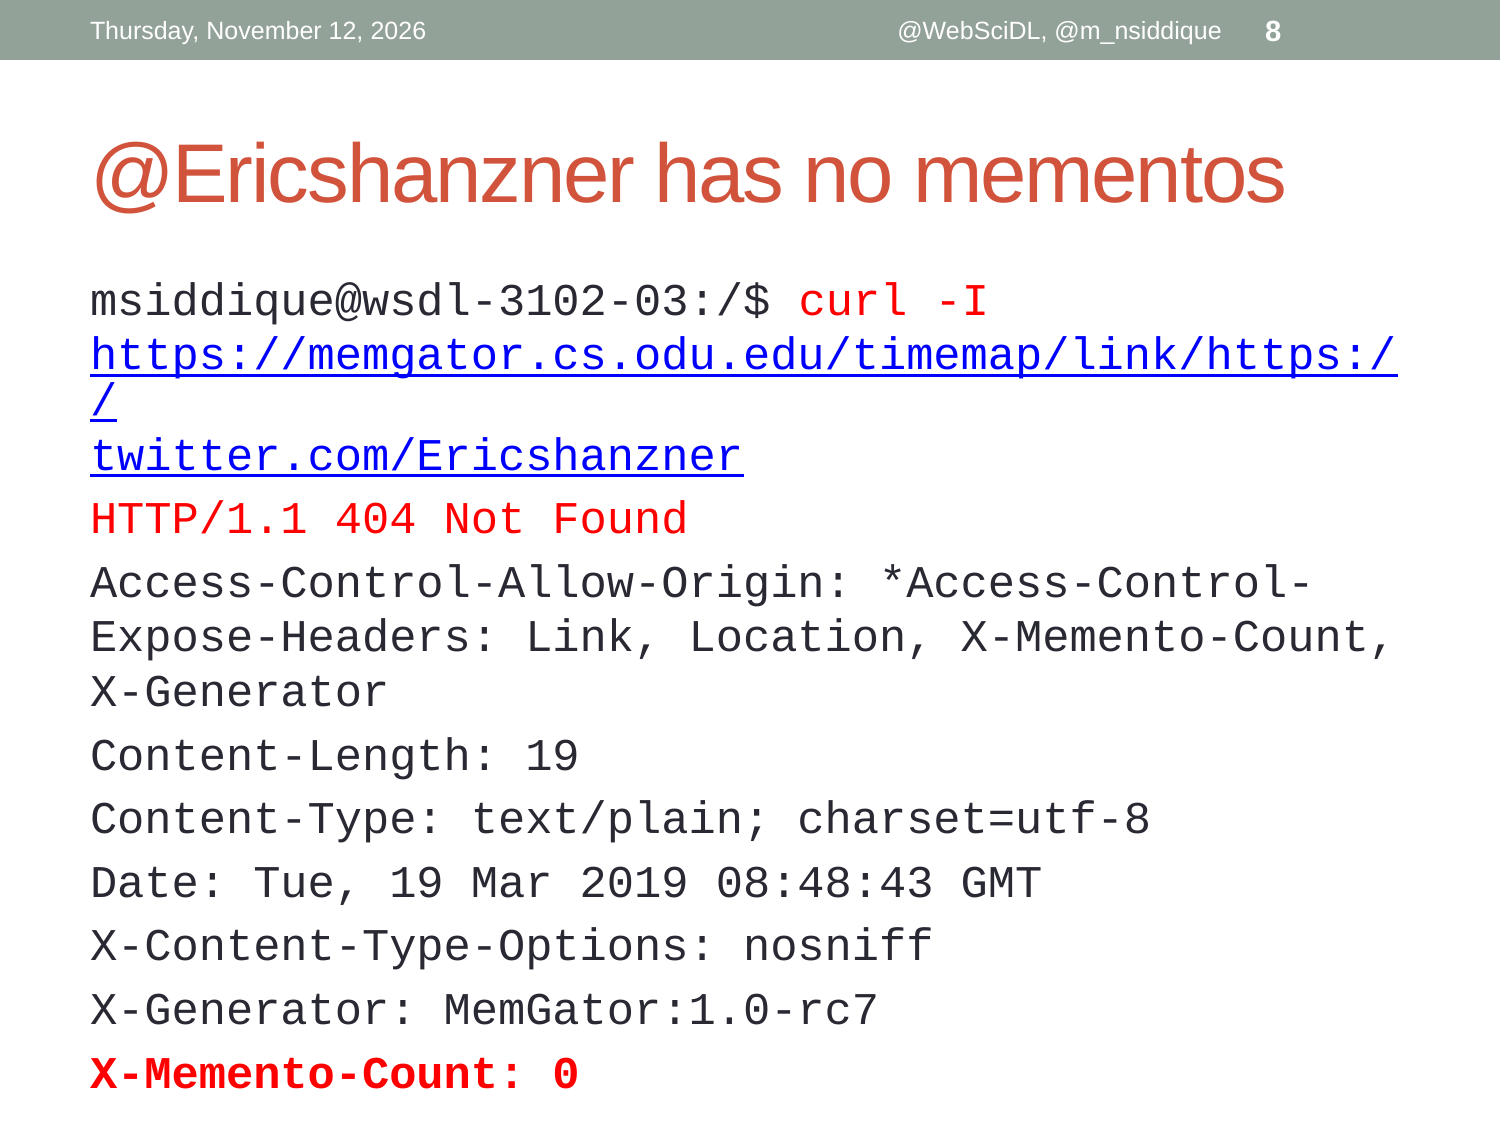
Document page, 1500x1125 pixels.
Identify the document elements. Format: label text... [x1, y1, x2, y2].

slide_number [75, 3, 550, 57]
slide_number 8 [1250, 3, 1425, 57]
list msiddique@wsdl-3102-03:/$ curl -I https://memgator.cs.odu.edu/timemap/link/https://twitter.com/Ericshanzner HTTP/1.1 404 Not Found Access-Control-Allow-Origin: *Access-Control-Expose-Headers: Link, Location, X-Memento-Count, X-Generator Content-Length: 19 Content-Type: text/plain; charset=utf-8 Date: Tue, 19 Mar 2019 08:48:43 GMT X-Content-Type-Options: nosniff X-Generator: MemGator:1.0-rc7 X-Memento-Count: 0 [75, 262, 1425, 1063]
footer @WebSciDL, @m_nsiddique [562, 3, 1238, 57]
title @Ericshanzner has no mementos [75, 87, 1425, 250]
